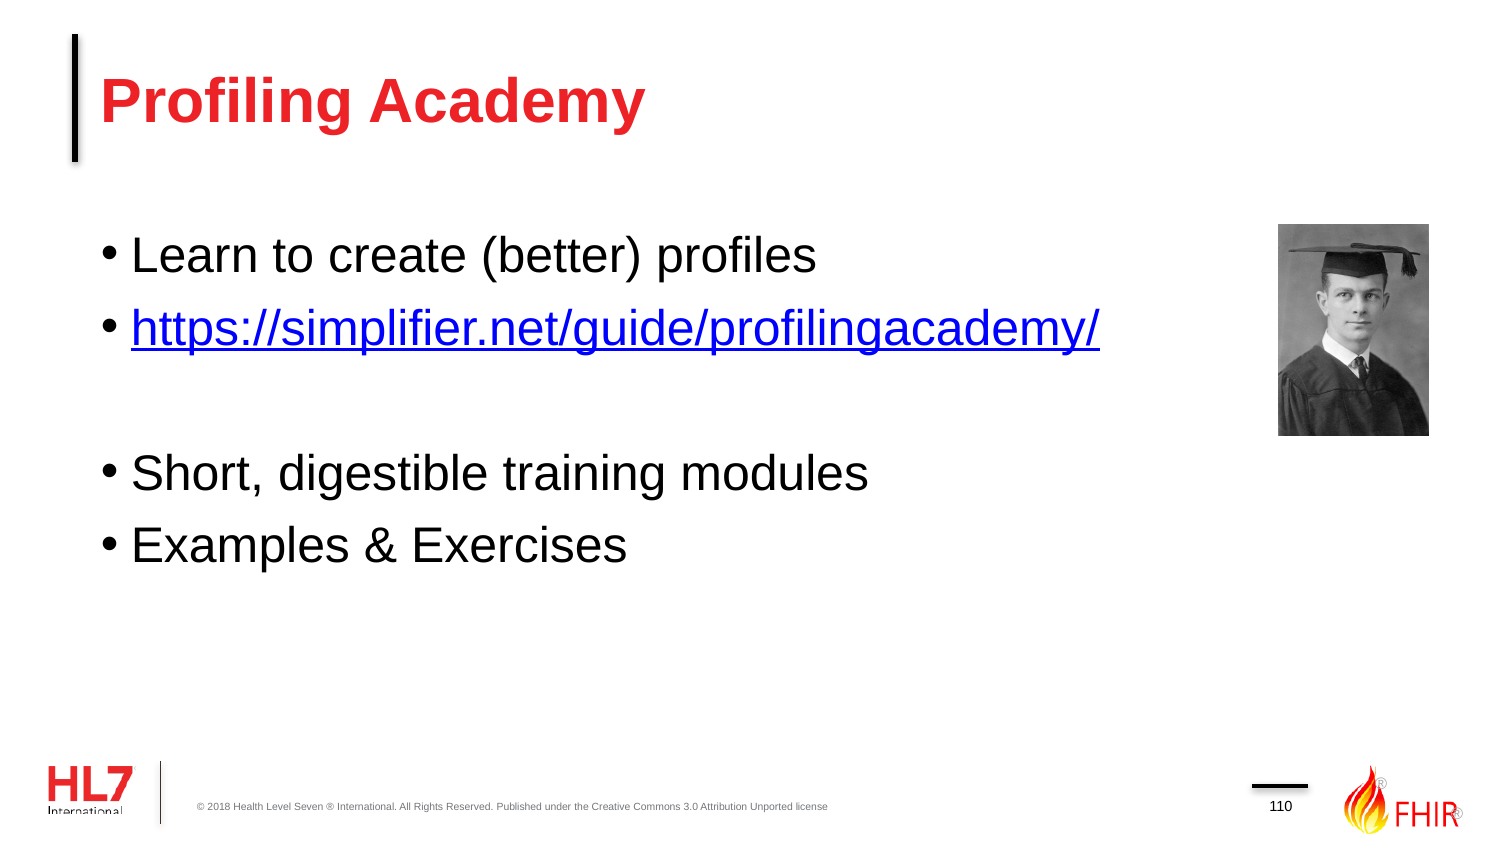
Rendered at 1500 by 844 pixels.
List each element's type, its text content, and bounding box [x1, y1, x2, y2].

slide_number 110 [1258, 786, 1304, 814]
title Profiling Academy [100, 33, 1451, 163]
footer © 2018 Health Level Seven ® International. All Rights Reserved. Published under the Creative Commons 3.0 Attribution Unported license [196, 786, 941, 813]
picture [1339, 760, 1463, 837]
list Learn to create (better) profiles https://simplifier.net/guide/profilingacademy/ Short, digestible training modules Examples & Exercises [100, 222, 1451, 731]
picture [1277, 224, 1429, 436]
